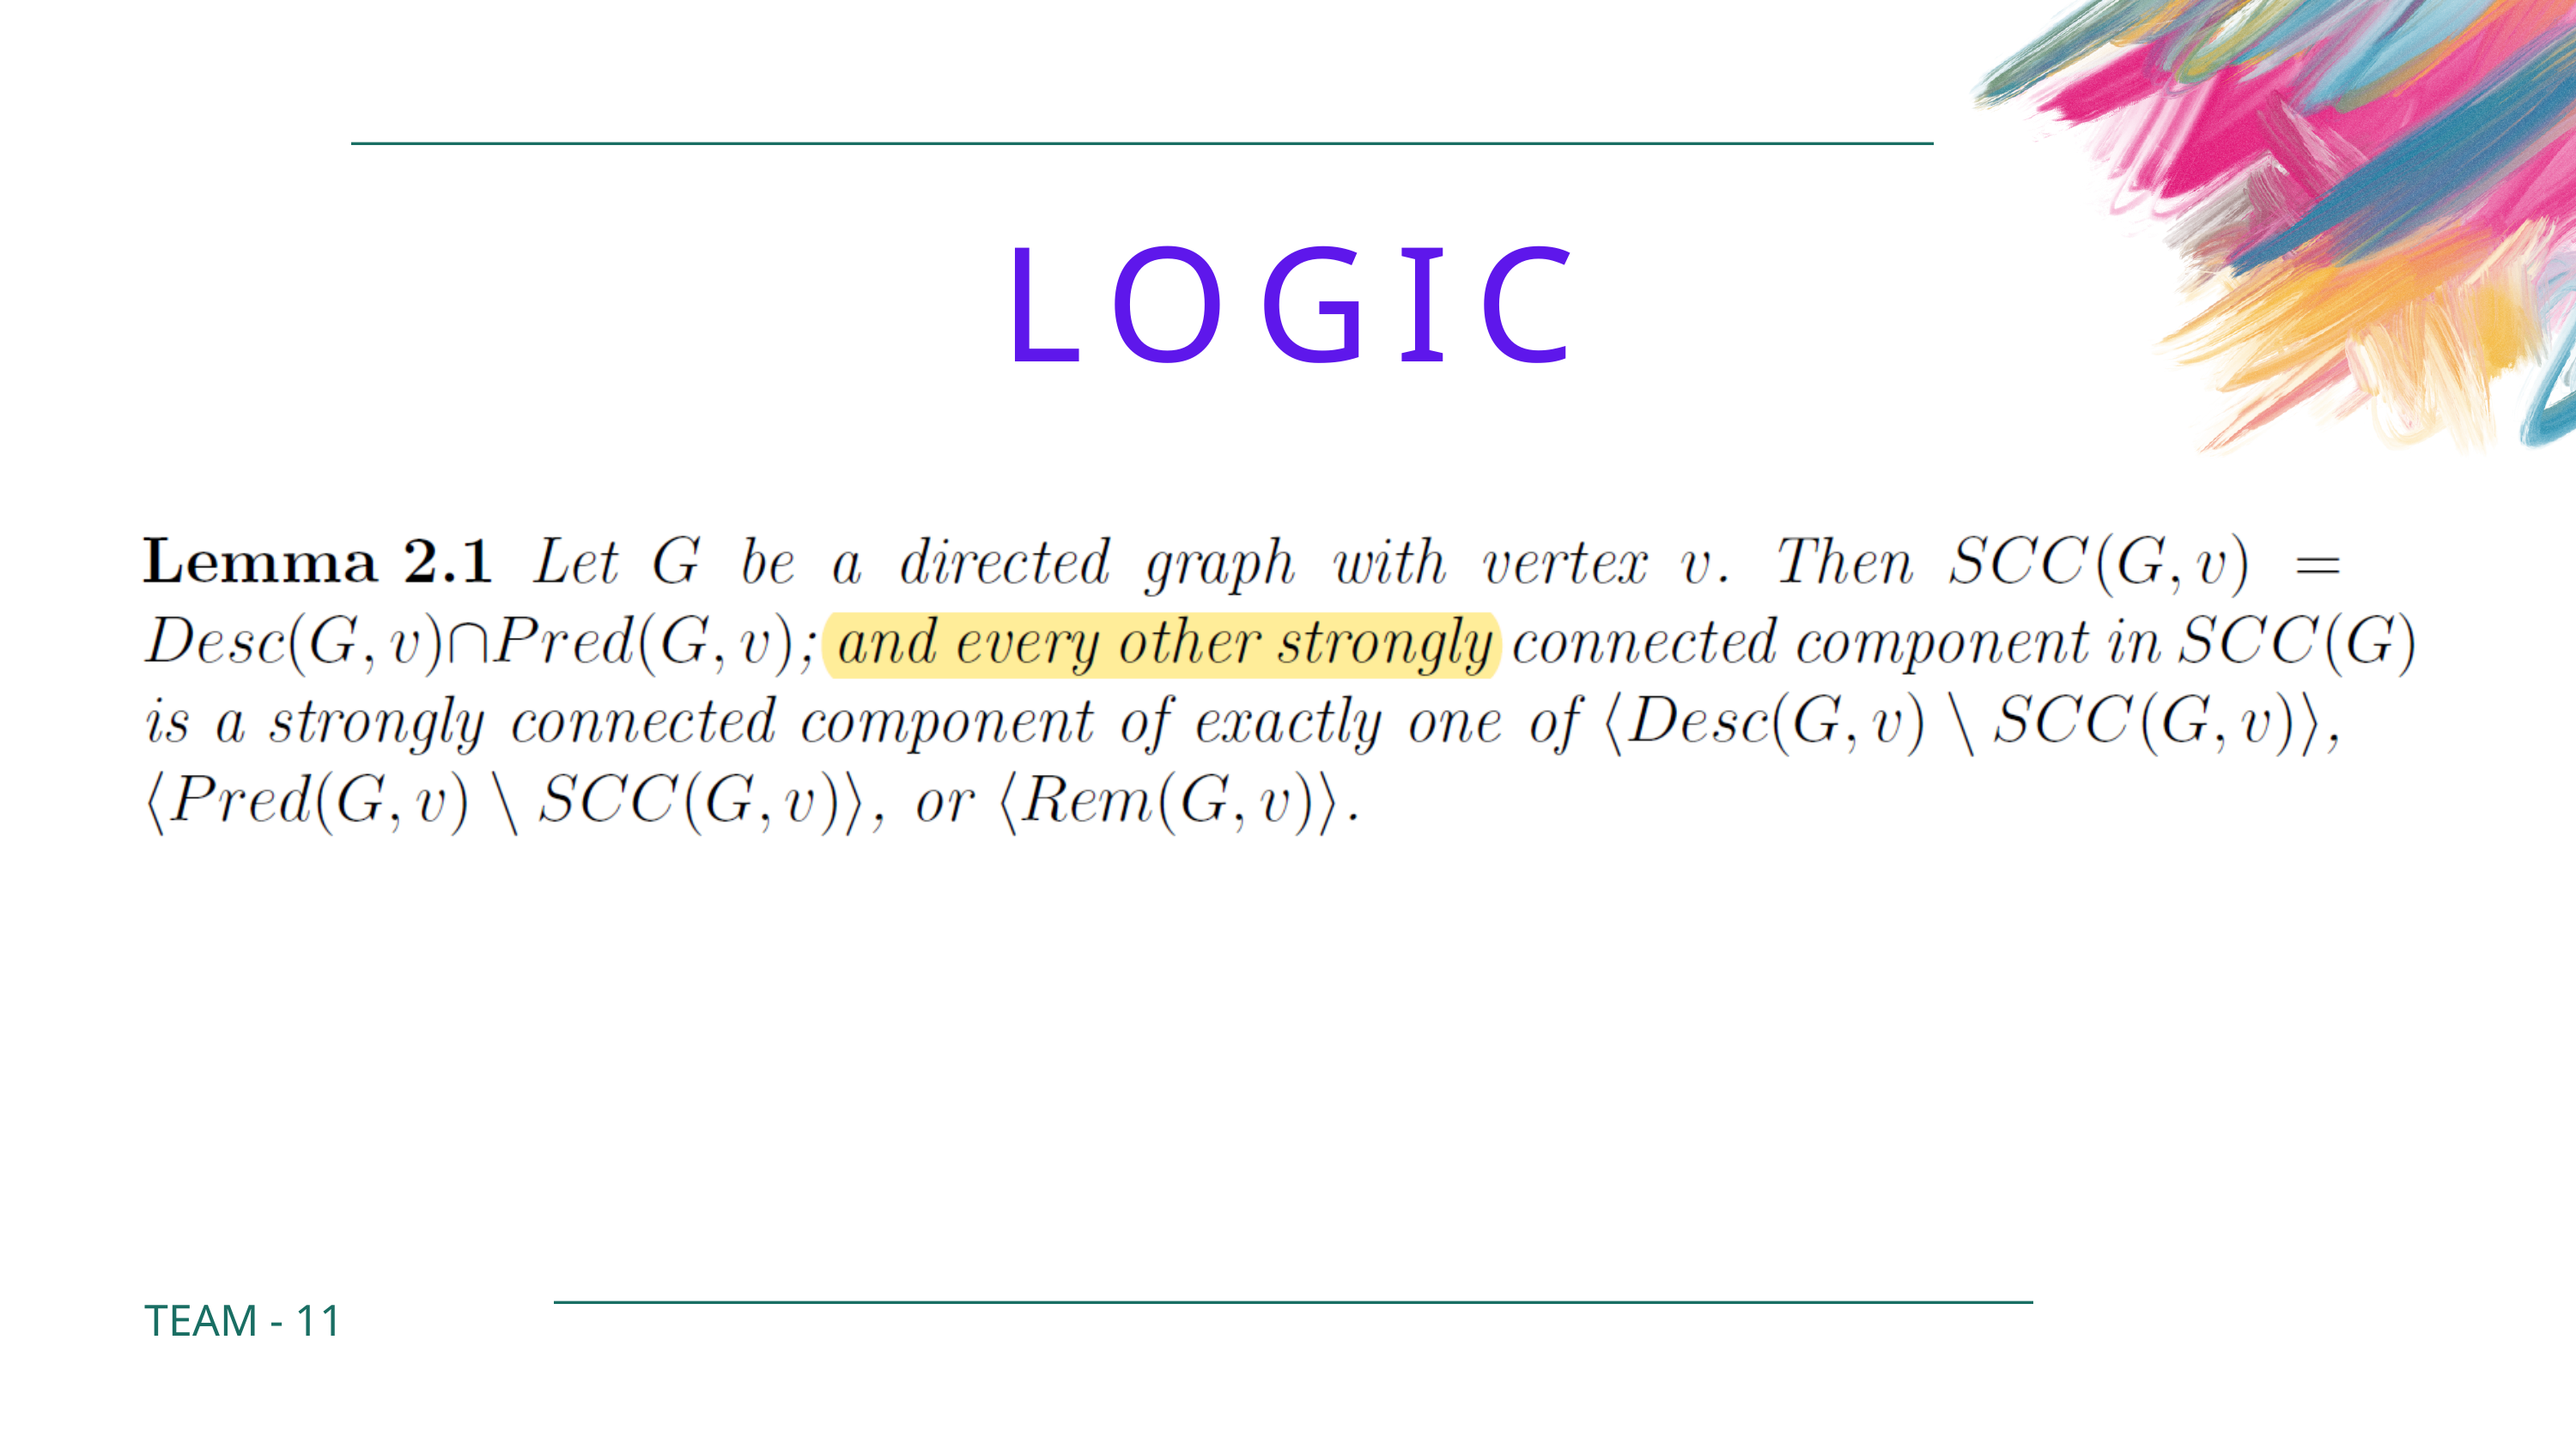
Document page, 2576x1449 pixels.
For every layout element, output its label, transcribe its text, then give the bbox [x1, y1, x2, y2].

text_box LOGIC [874, 234, 1702, 394]
text_box TEAM - 11 [144, 1284, 555, 1345]
picture [100, 502, 2476, 887]
picture [1935, 0, 2576, 495]
